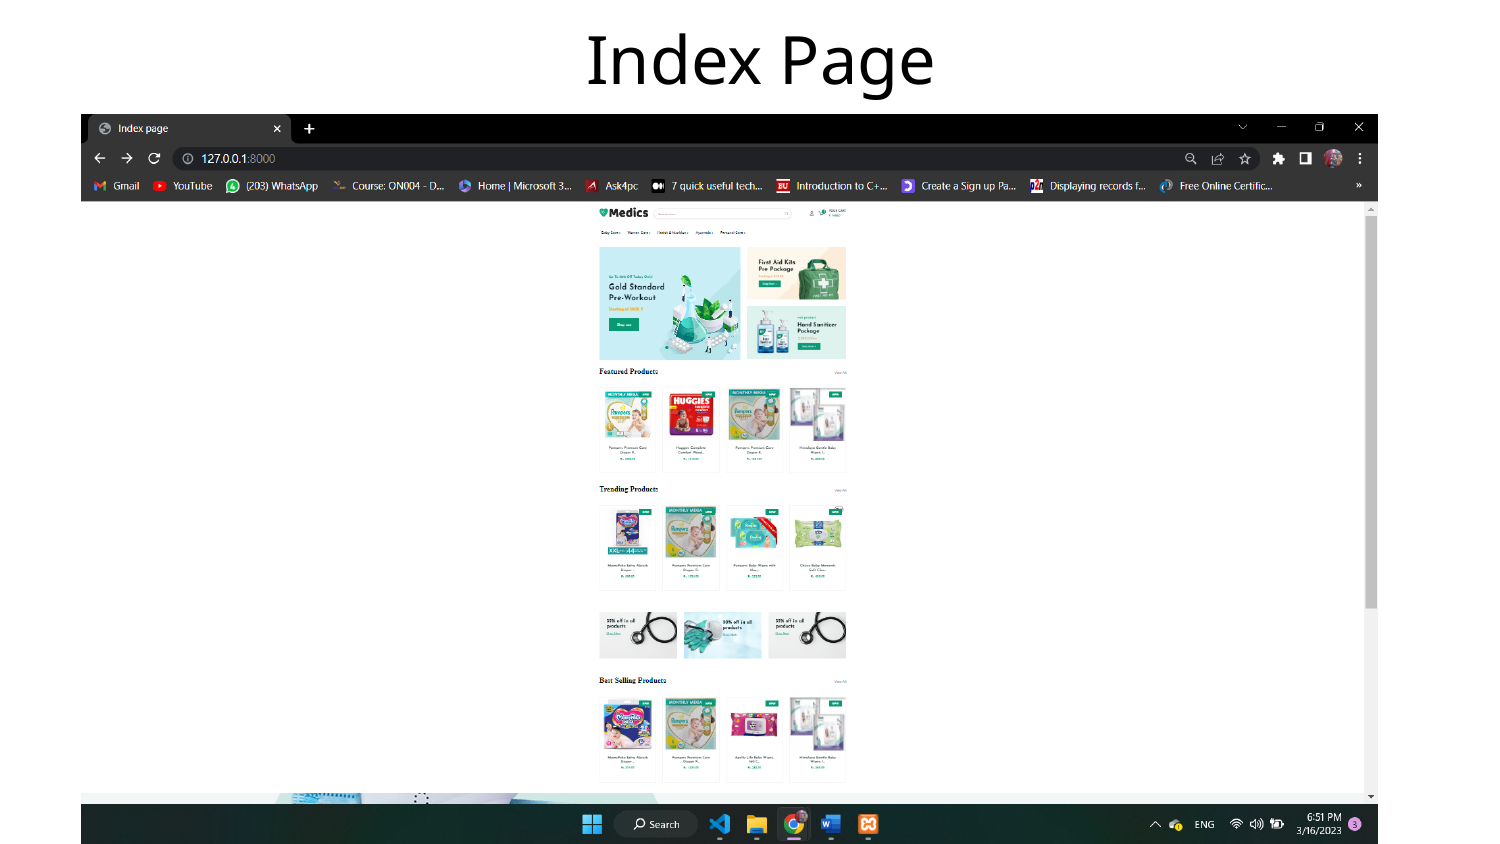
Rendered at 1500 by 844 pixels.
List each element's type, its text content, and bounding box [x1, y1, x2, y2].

title Index Page [122, 0, 1419, 115]
picture [81, 114, 1378, 844]
